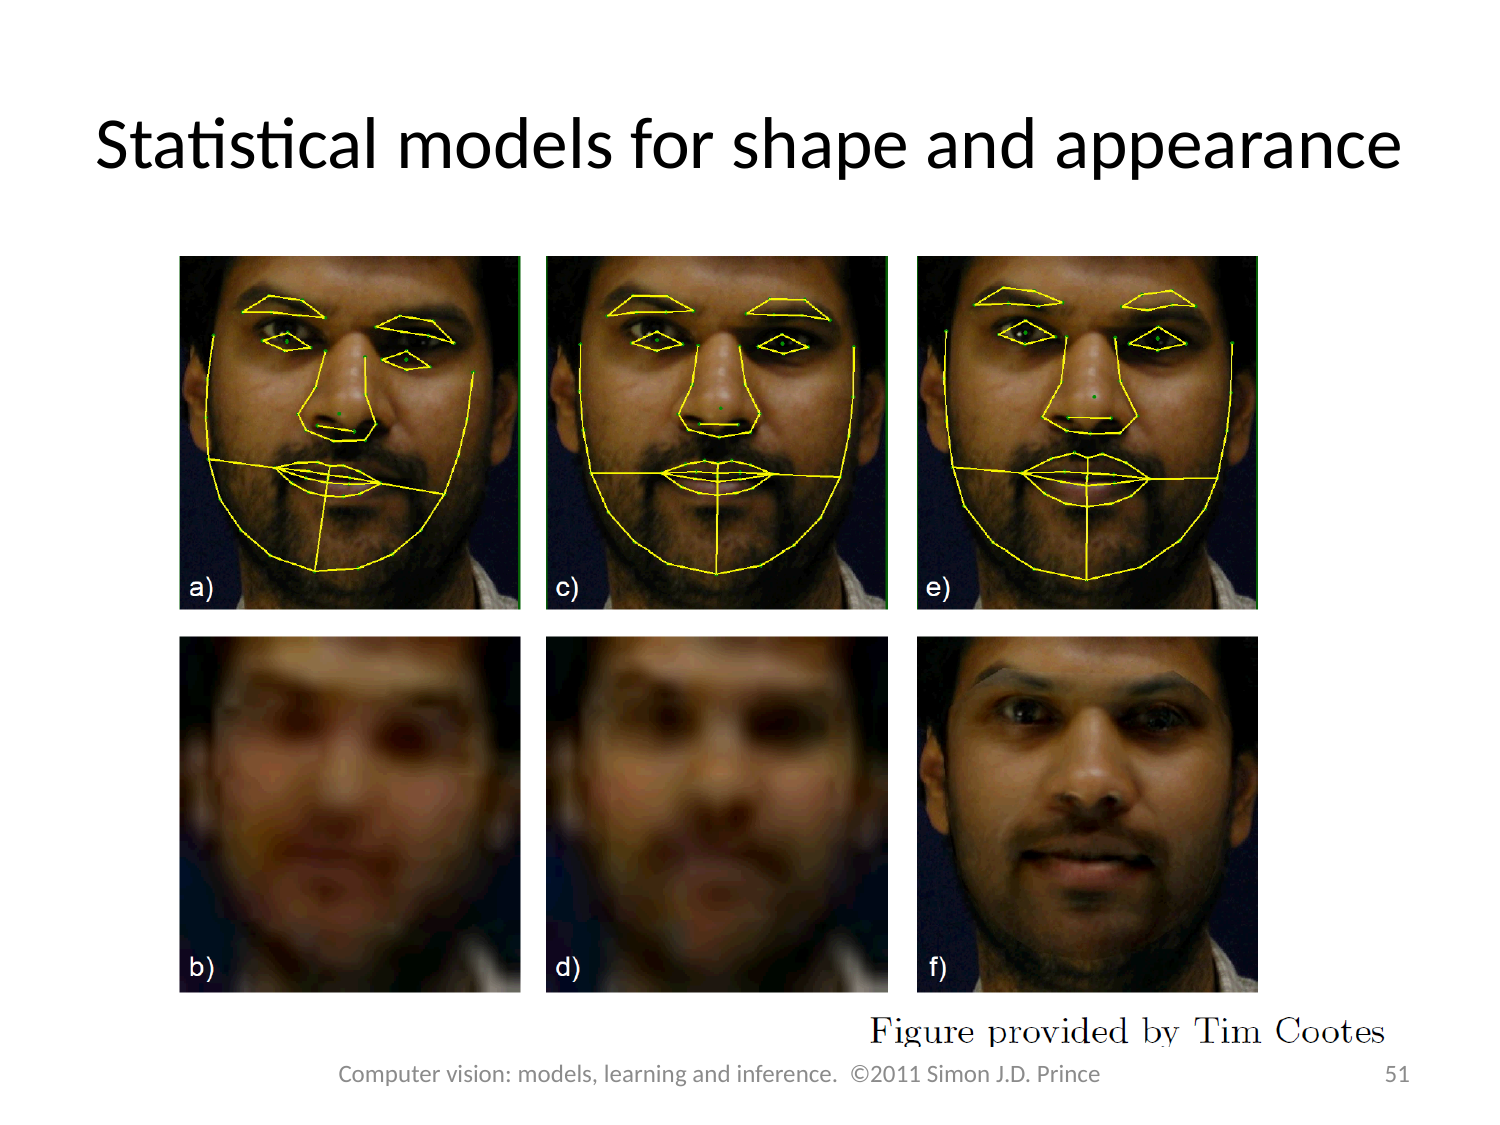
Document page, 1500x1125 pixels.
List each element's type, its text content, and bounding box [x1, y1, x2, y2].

text_box Computer vision: models, learning and inference. ©2011 Simon J.D. Prince [301, 1042, 1140, 1103]
picture [170, 243, 1270, 1003]
text_box 51 [1140, 1042, 1425, 1103]
picture [863, 1011, 1389, 1047]
title Statistical models for shape and appearance [75, 45, 1425, 233]
